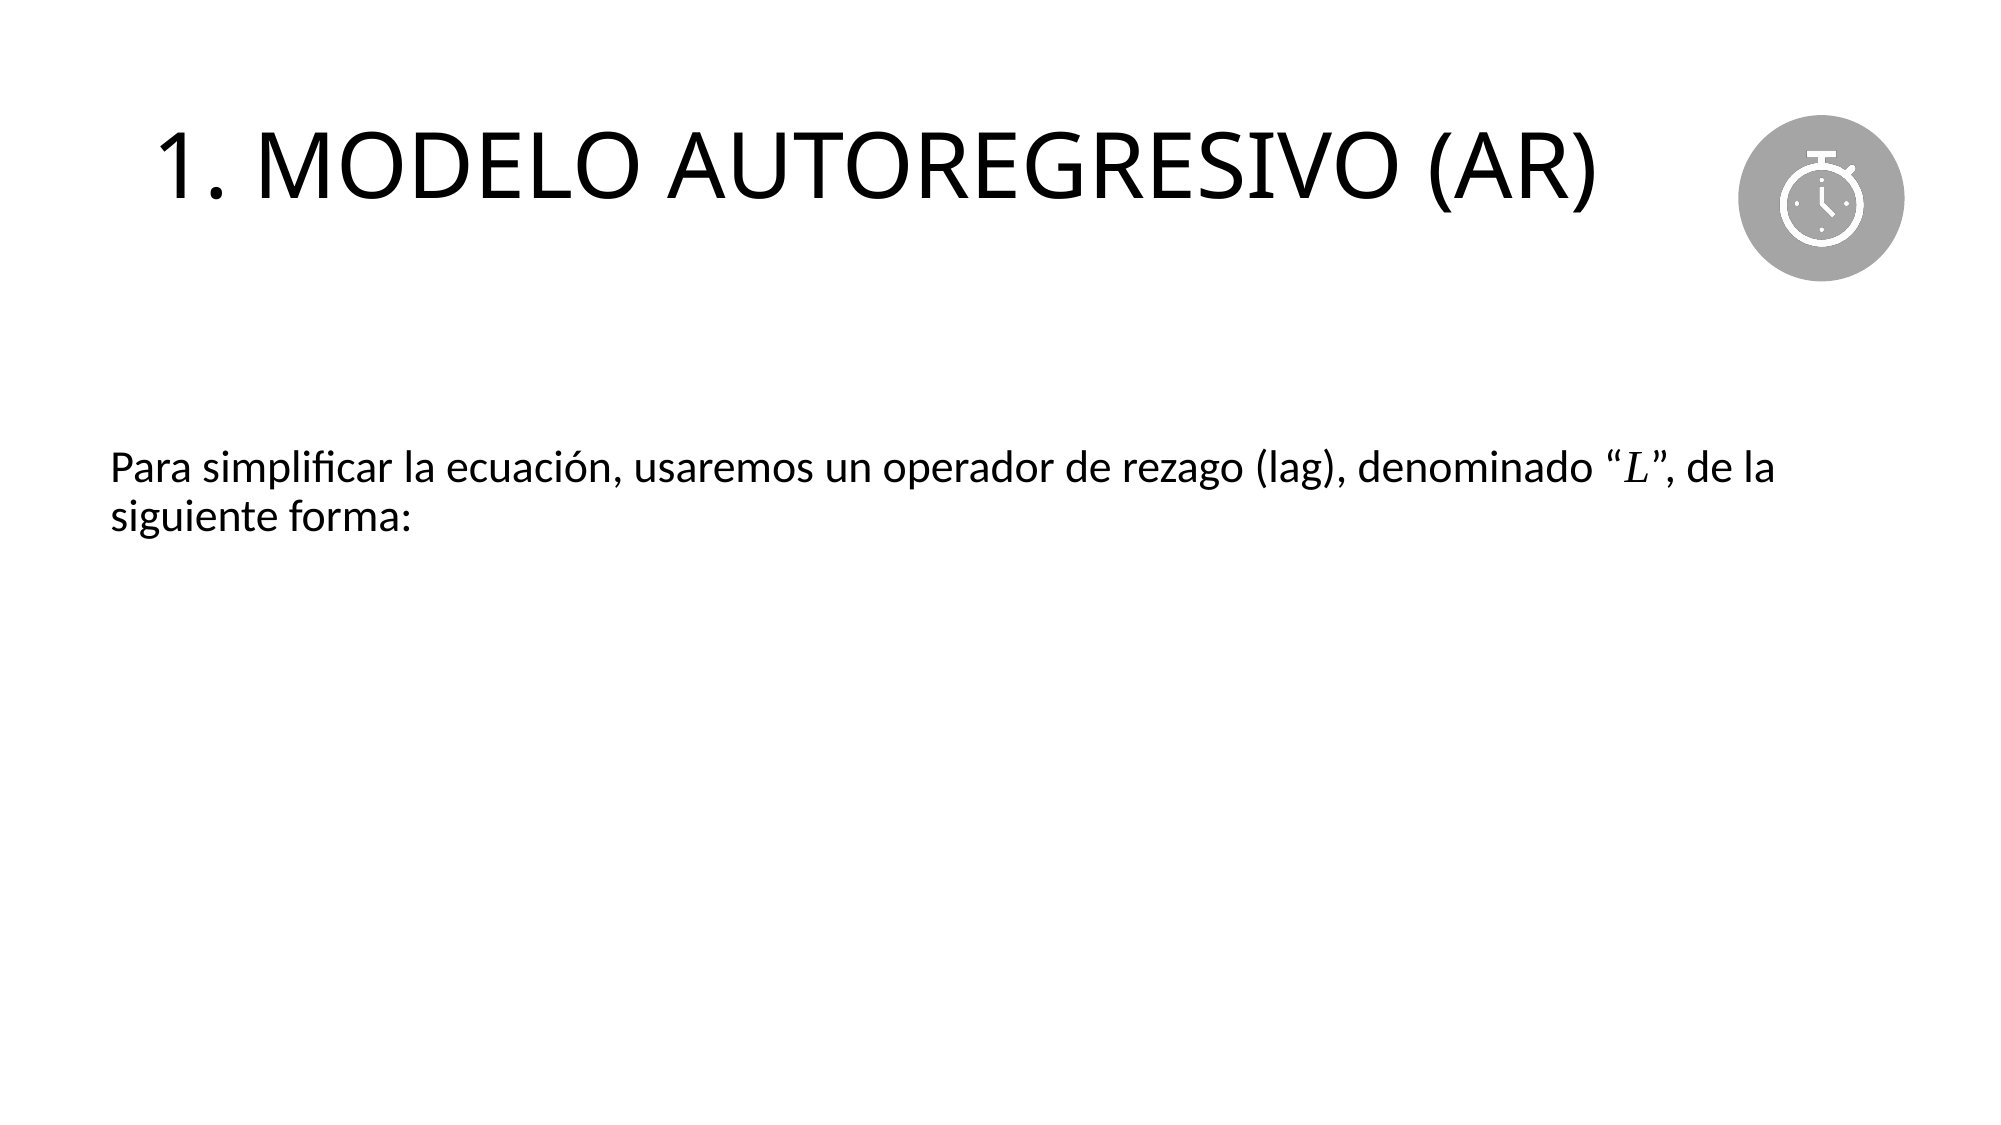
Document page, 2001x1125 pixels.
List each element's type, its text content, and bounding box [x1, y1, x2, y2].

title 1. MODELO AUTOREGRESIVO (AR) [137, 59, 1863, 278]
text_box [1738, 115, 1905, 282]
